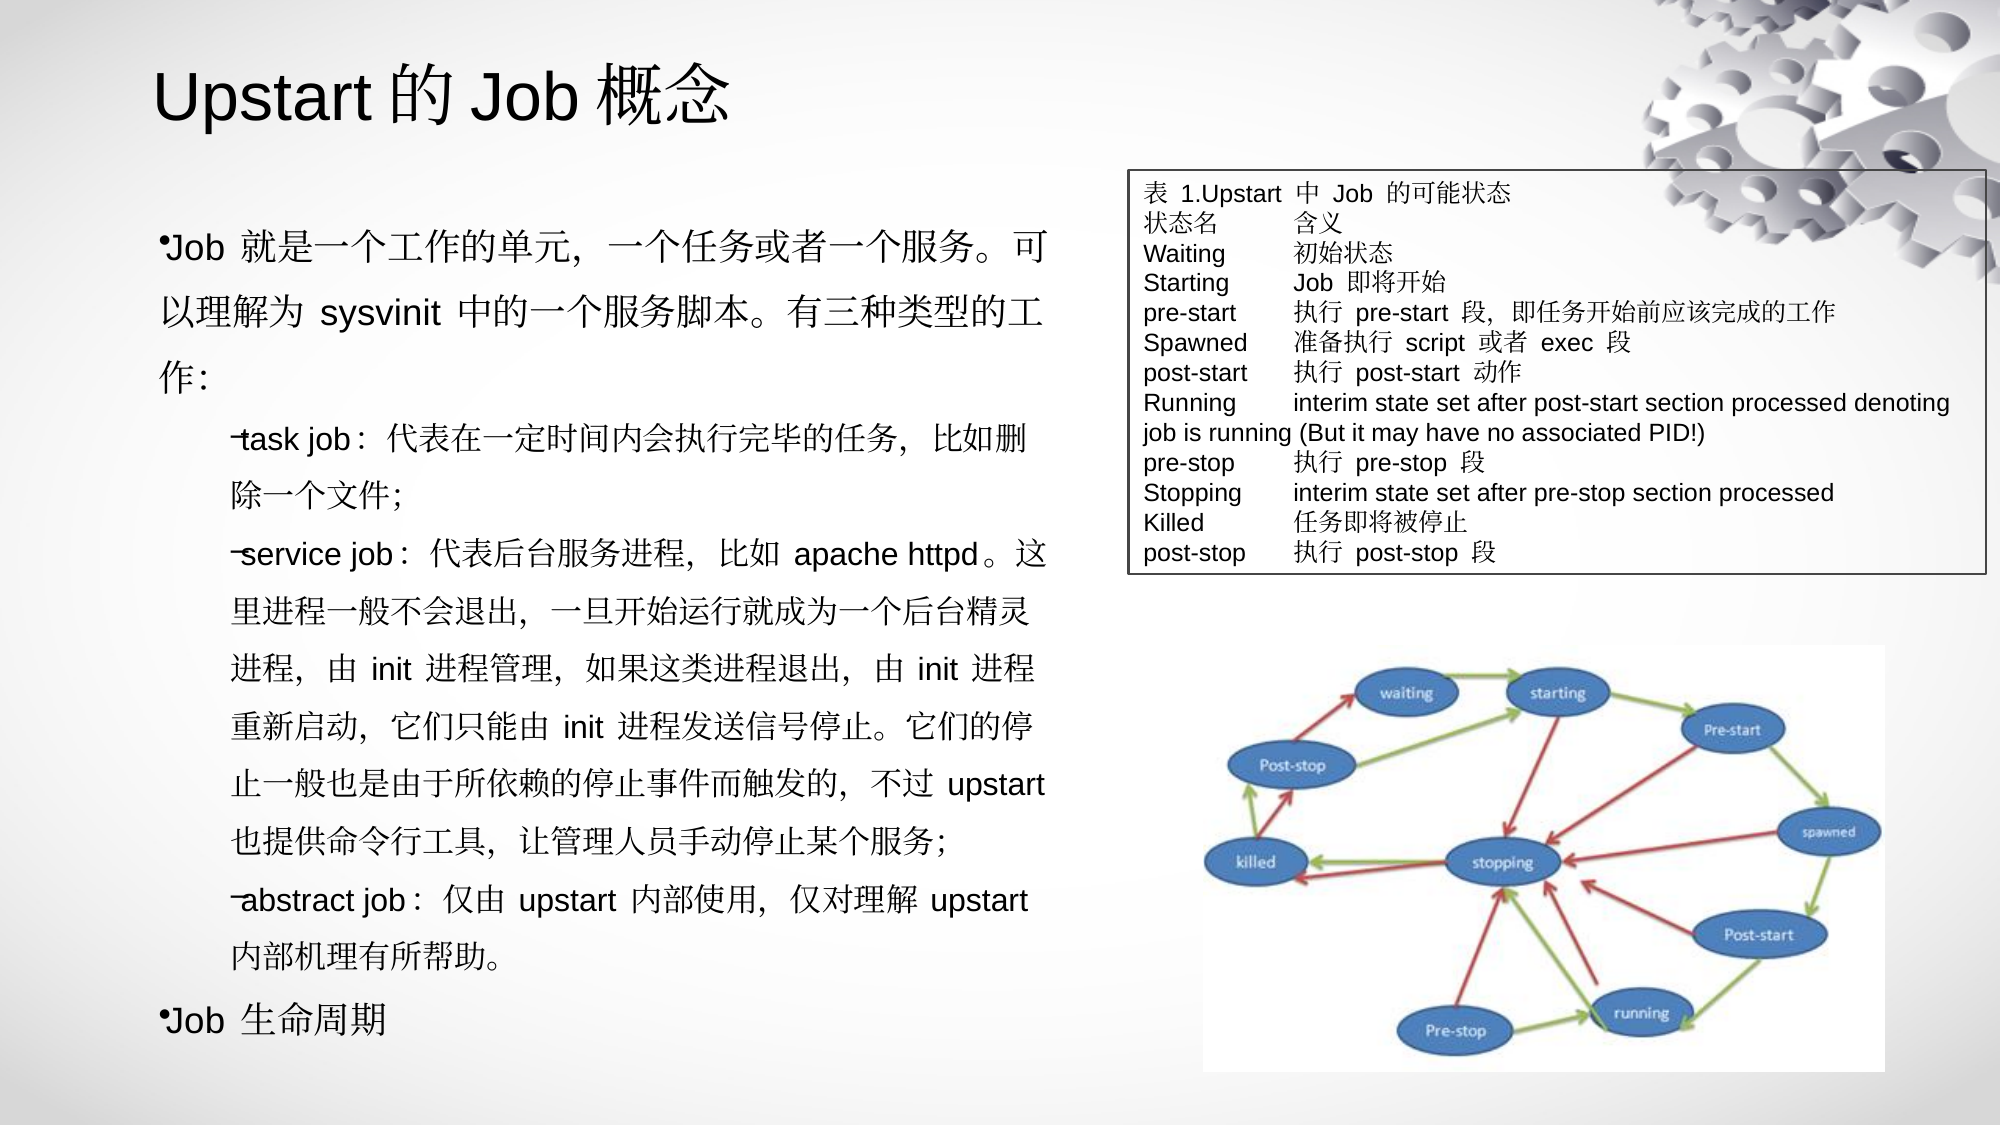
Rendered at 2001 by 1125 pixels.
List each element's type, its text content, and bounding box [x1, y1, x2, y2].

picture [0, 0, 2000, 1125]
text_box 表 1.Upstart 中 Job 的可能状态 状态名 含义 Waiting 初始状态 Starting Job 即将开始 pre-start 执行 pre-start 段，即任务开始前应该完成的工作 Spawned 准备执行 script 或者 exec 段 post-start 执行 post-start 动作 Running interim state set after post-start section processed denoting job is running (But it may have no associated PID!) pre-stop 执行 pre-stop 段 Stopping interim state set after pre-stop section processed Killed 任务即将被停止 post-stop 执行 post-stop 段 [1128, 169, 1987, 574]
list Job 就是一个工作的单元，一个任务或者一个服务。可以理解为 sysvinit 中的一个服务脚本。有三种类型的工作： task job：代表在一定时间内会执行完毕的任务，比如删除一个文件； service job：代表后台服务进程，比如 apache httpd。这里进程一般不会退出，一旦开始运行就成为一个后台精灵进程，由 init 进程管理，如果这类进程退出，由 init 进程重新启动，它们只能由 init 进程发送信号停止。它们的停止一般也是由于所依赖的停止事件而触发的，不过 upstart 也提供命令行工具，让管理人员手动停止某个服务； abstract job：仅由 upstart 内部使用，仅对理解 upstart 内部机理有所帮助。 Job 生命周期 [81, 193, 1072, 1079]
title Upstart的Job概念 [137, 43, 1863, 142]
